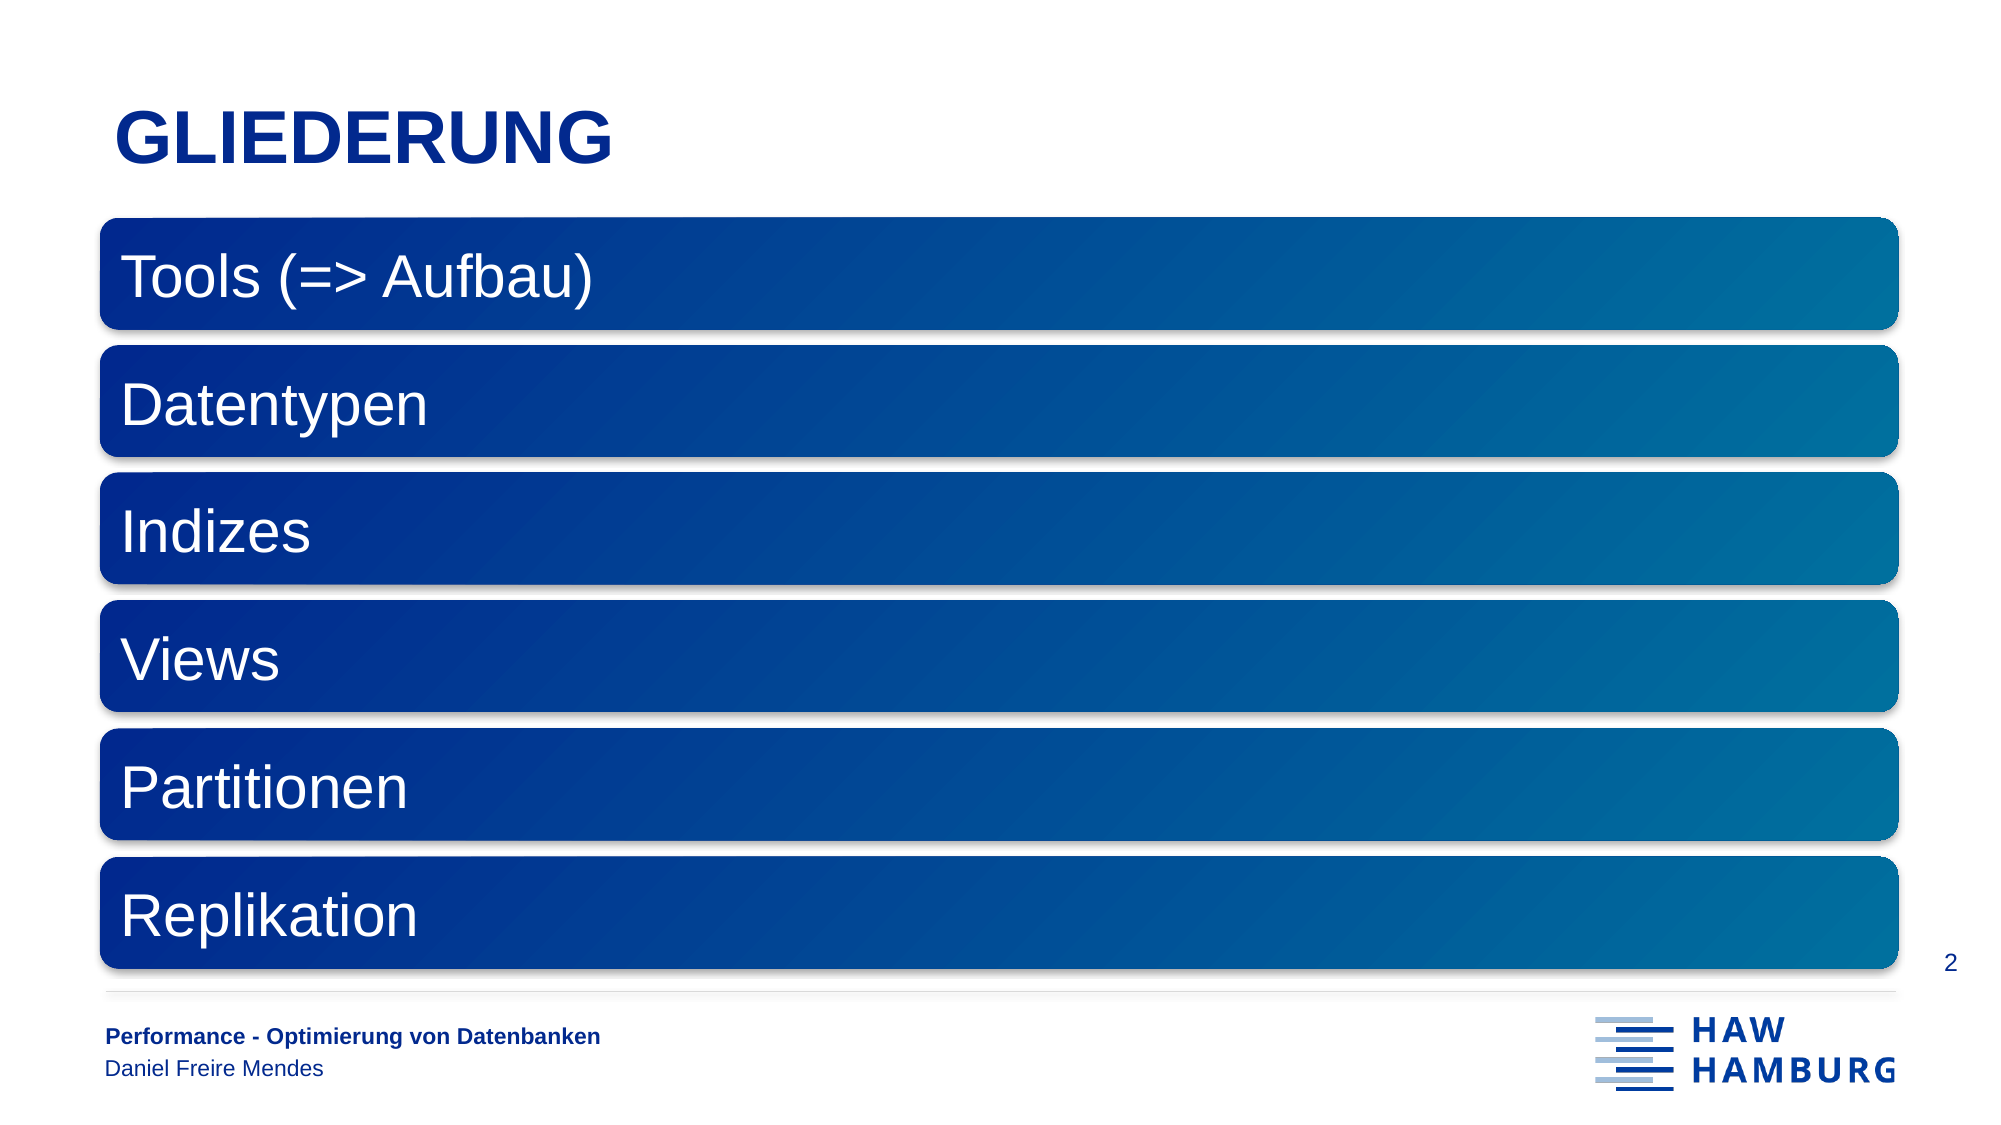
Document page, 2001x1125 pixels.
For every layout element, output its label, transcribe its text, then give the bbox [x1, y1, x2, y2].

text_box Indizes [99, 471, 1899, 585]
slide_number 2 [1506, 931, 1973, 992]
text_box Replikation [99, 856, 1899, 970]
title GLIEDERUNG [99, 60, 1899, 218]
text_box Views [99, 599, 1899, 713]
text_box Partitionen [99, 727, 1899, 841]
text_box Tools (=> Aufbau) [99, 217, 1899, 331]
text_box Datentypen [99, 344, 1899, 458]
